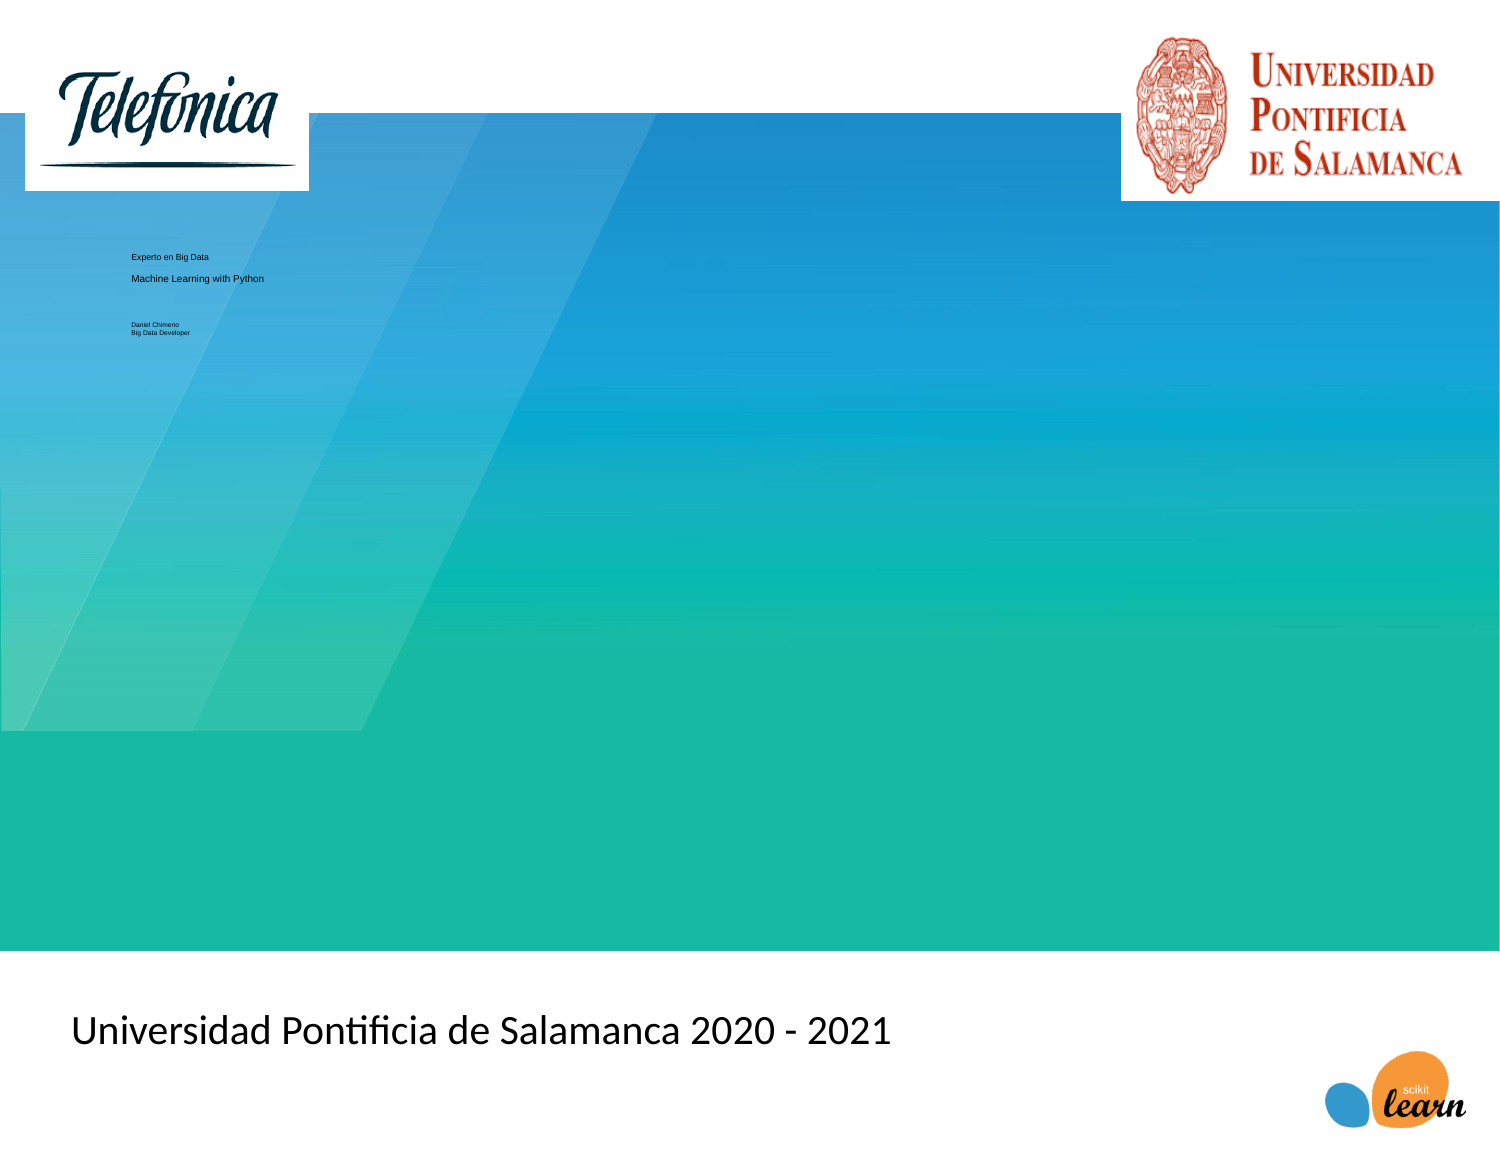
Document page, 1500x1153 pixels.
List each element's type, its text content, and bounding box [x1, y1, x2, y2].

picture [1325, 1025, 1466, 1153]
picture [0, 28, 1500, 951]
title Experto en Big Data Machine Learning with Python Daniel Chimeno Big Data Developer [131, 251, 1369, 341]
text_box Universidad Pontificia de Salamanca 2020 - 2021 [56, 995, 908, 1060]
